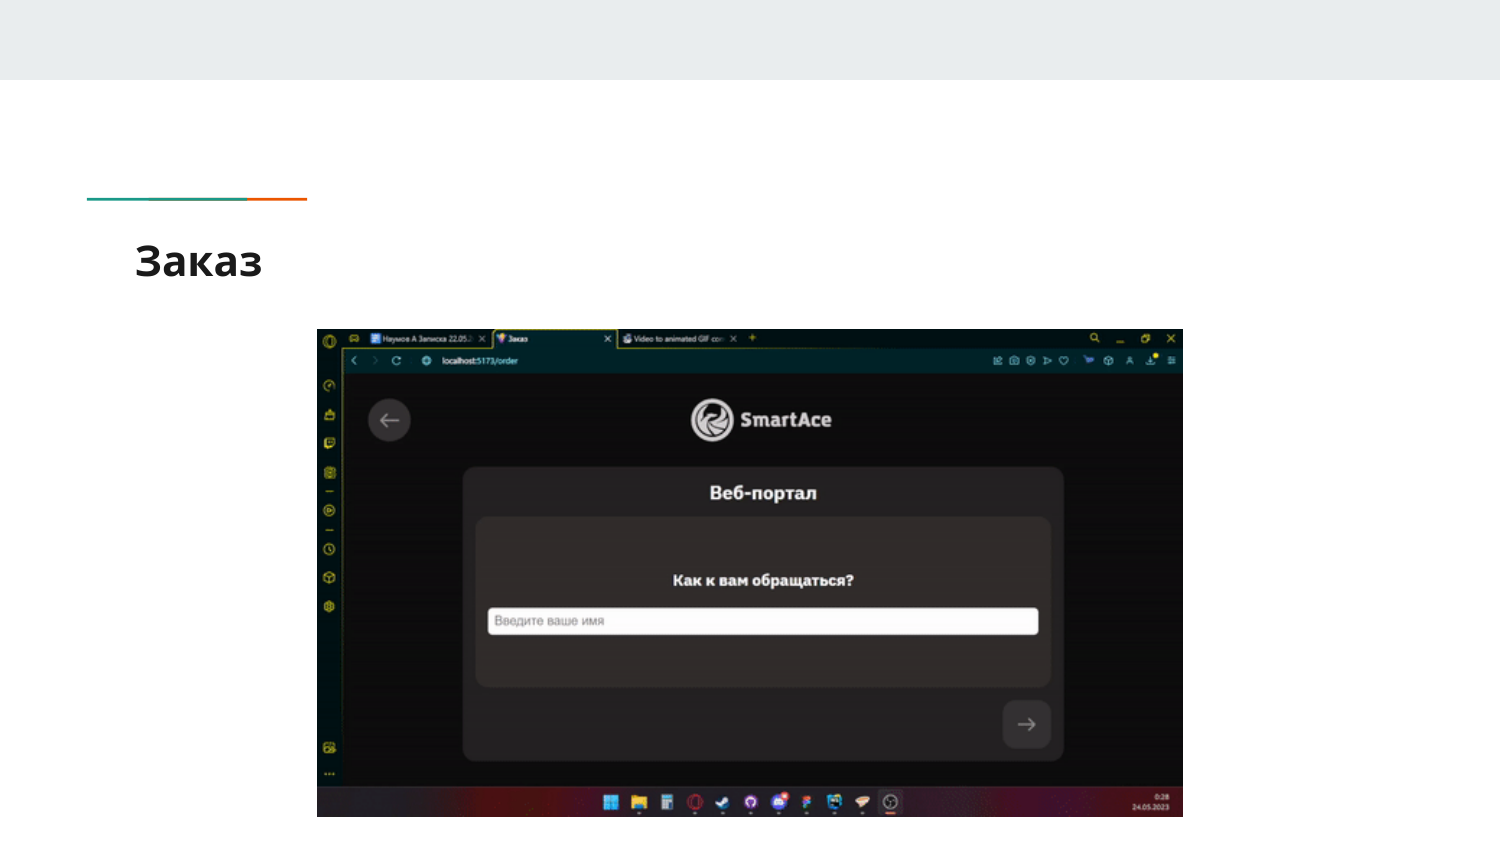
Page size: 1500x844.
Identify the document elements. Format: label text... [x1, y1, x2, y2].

picture [317, 328, 1183, 817]
title Заказ [119, 216, 1381, 305]
